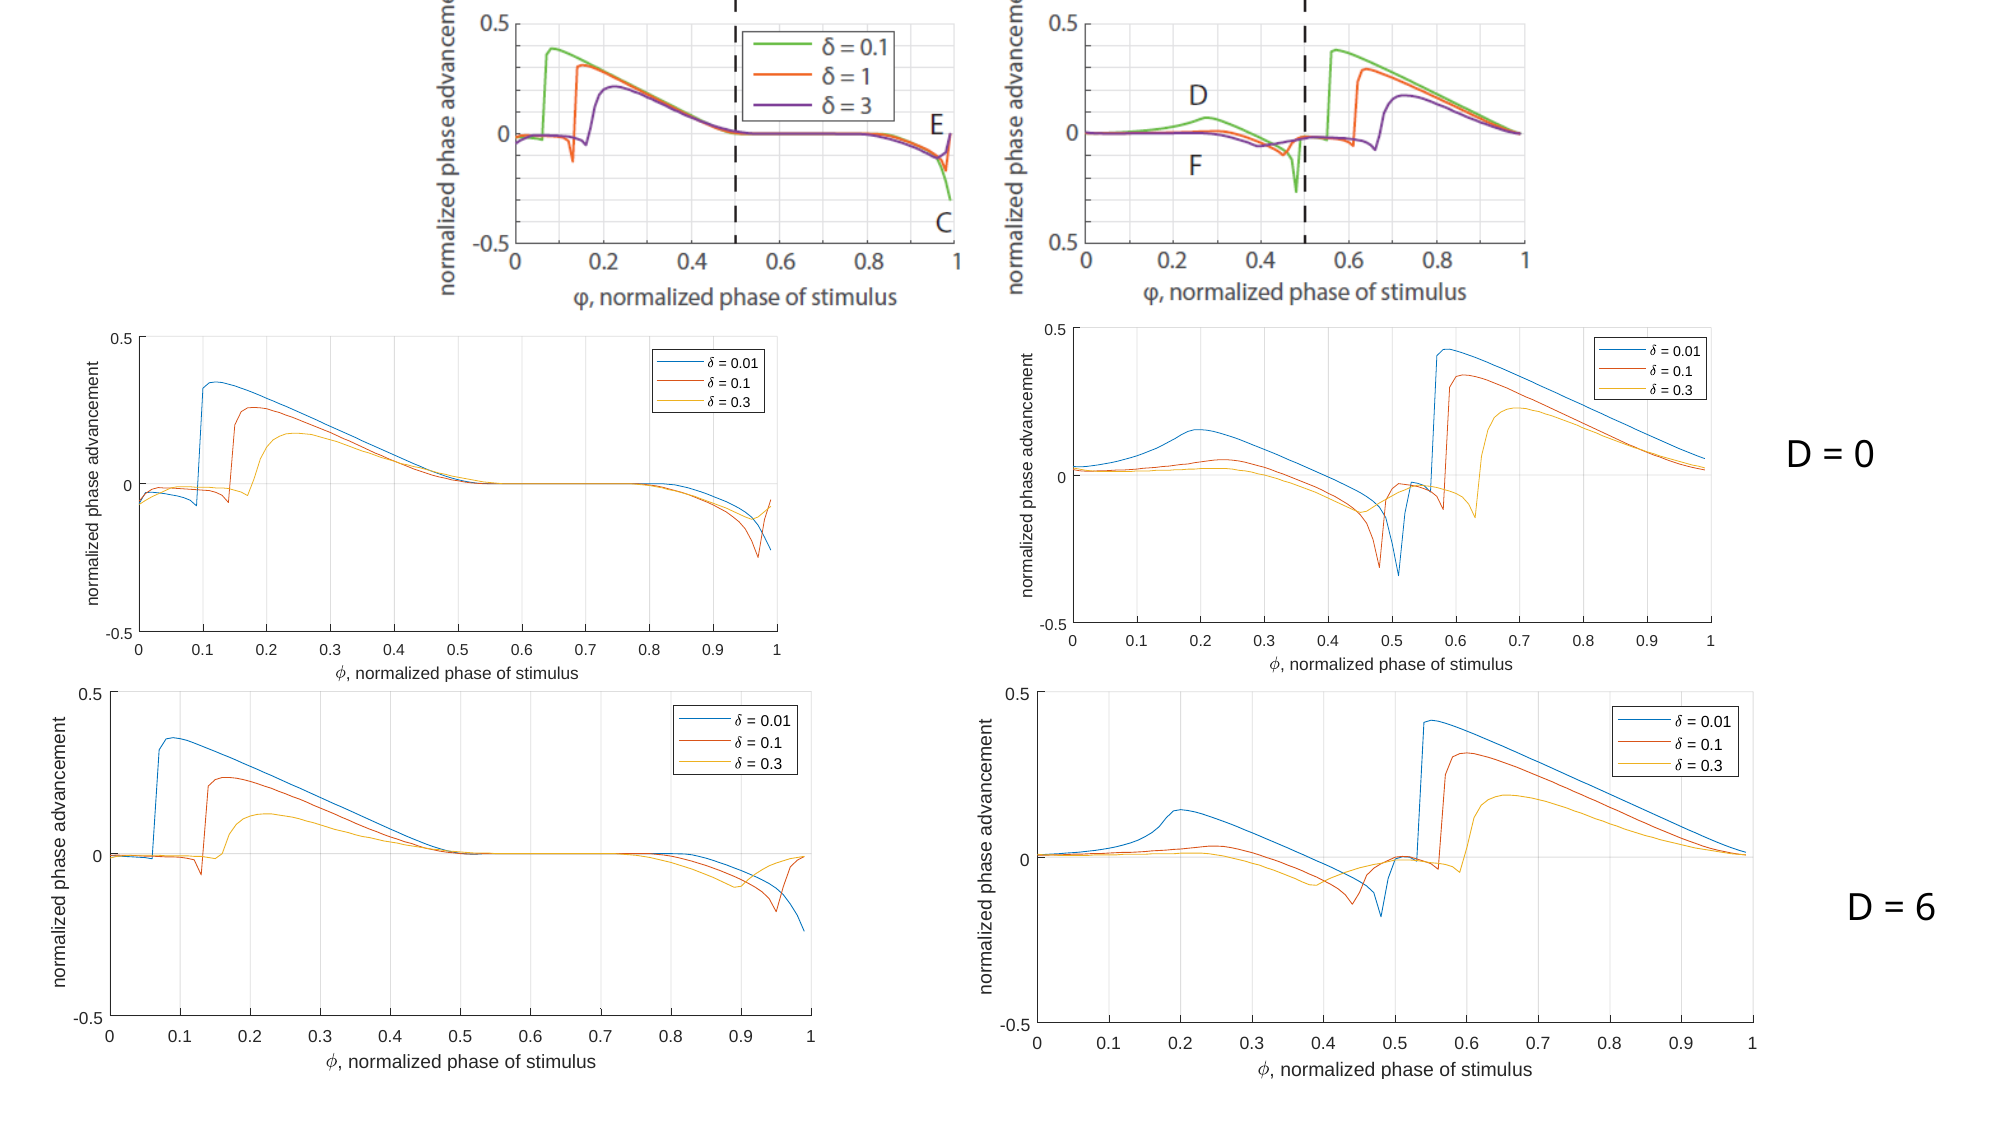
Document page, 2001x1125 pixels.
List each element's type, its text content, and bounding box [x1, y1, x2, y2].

text_box D = 0 [1770, 422, 1891, 483]
picture [43, 0, 1721, 1071]
text_box D = 6 [1831, 875, 1952, 936]
picture [969, 680, 1764, 1079]
